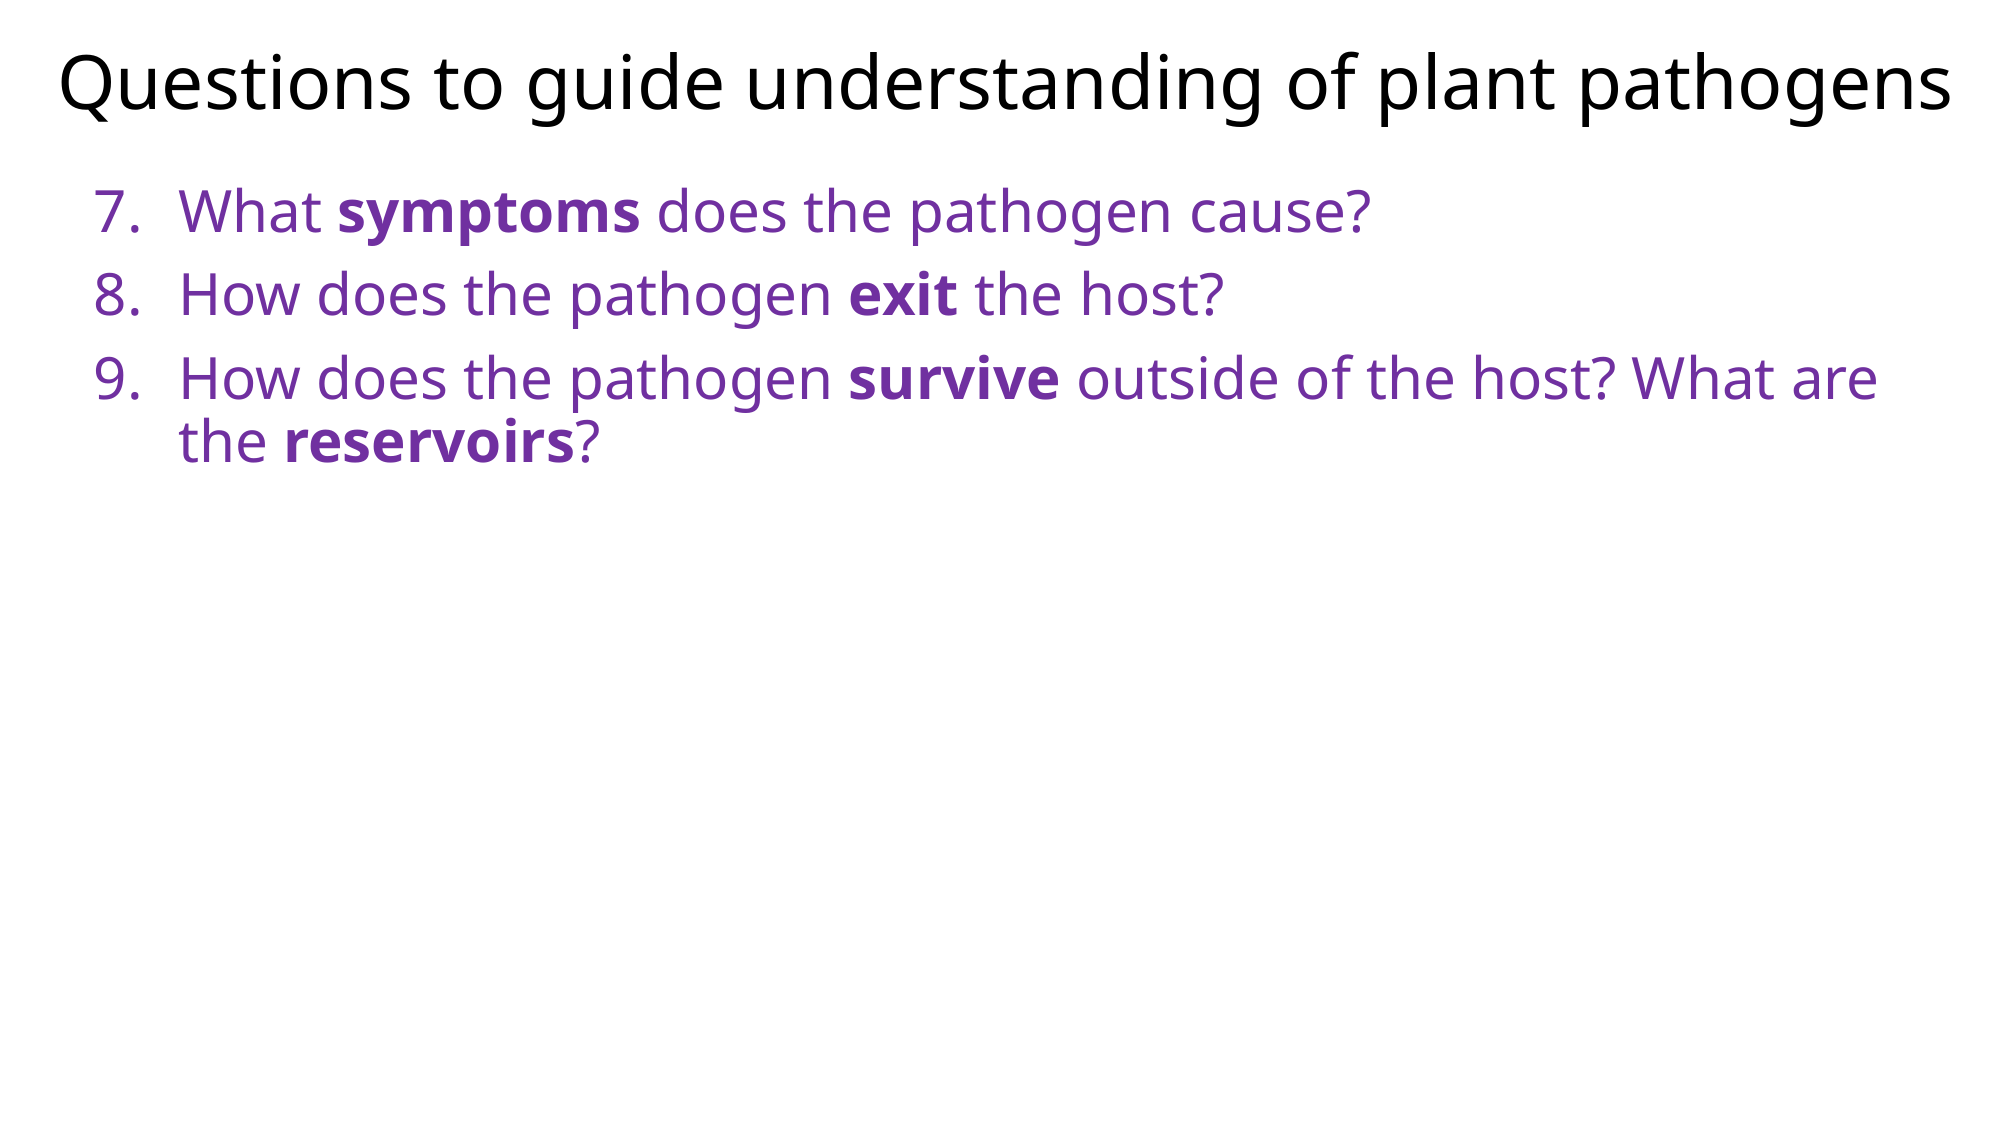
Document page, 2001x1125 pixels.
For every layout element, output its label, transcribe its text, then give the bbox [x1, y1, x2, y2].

title Questions to guide understanding of plant pathogens [42, 28, 2000, 143]
list What symptoms does the pathogen cause? How does the pathogen exit the host? How does the pathogen survive outside of the host? What are the reservoirs? [78, 174, 1958, 1066]
